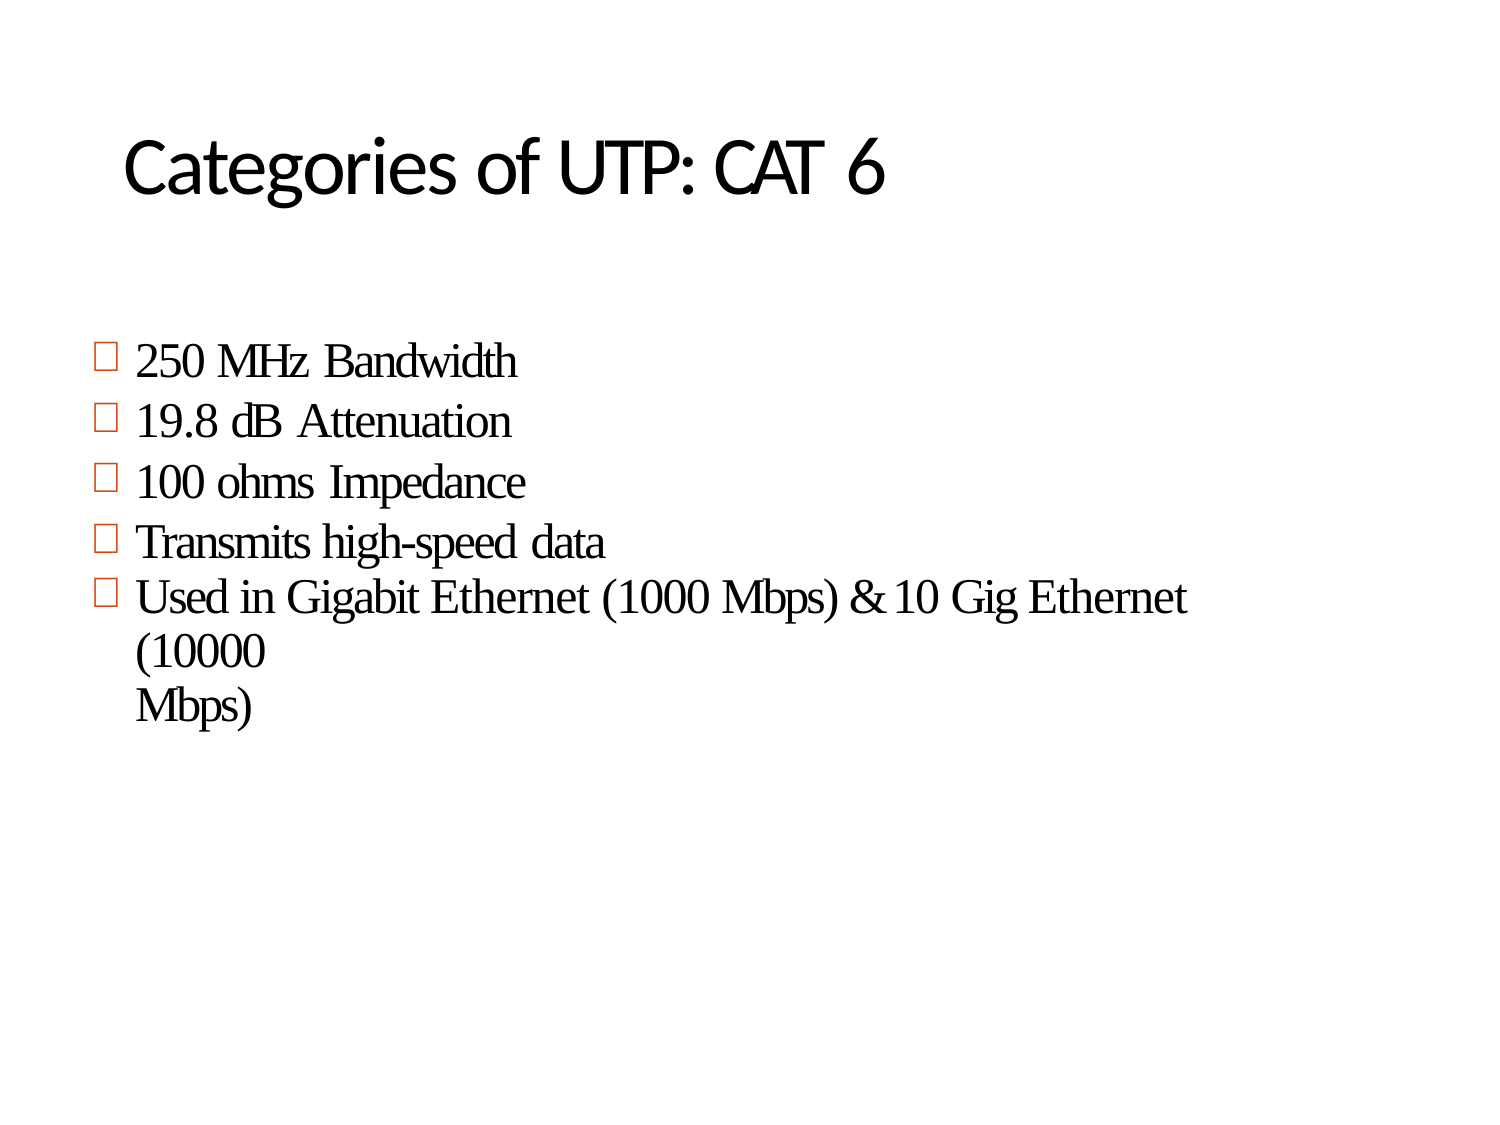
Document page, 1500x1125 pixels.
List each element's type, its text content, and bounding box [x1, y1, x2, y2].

text_box 250 MHz Bandwidth 19.8 dB Attenuation 100 ohms Impedance Transmits high-speed data Used in Gigabit Ethernet (1000 Mbps) & 10 Gig Ethernet (10000 Mbps) [87, 324, 1320, 732]
title Categories of UTP: CAT 6 [72, 65, 936, 255]
